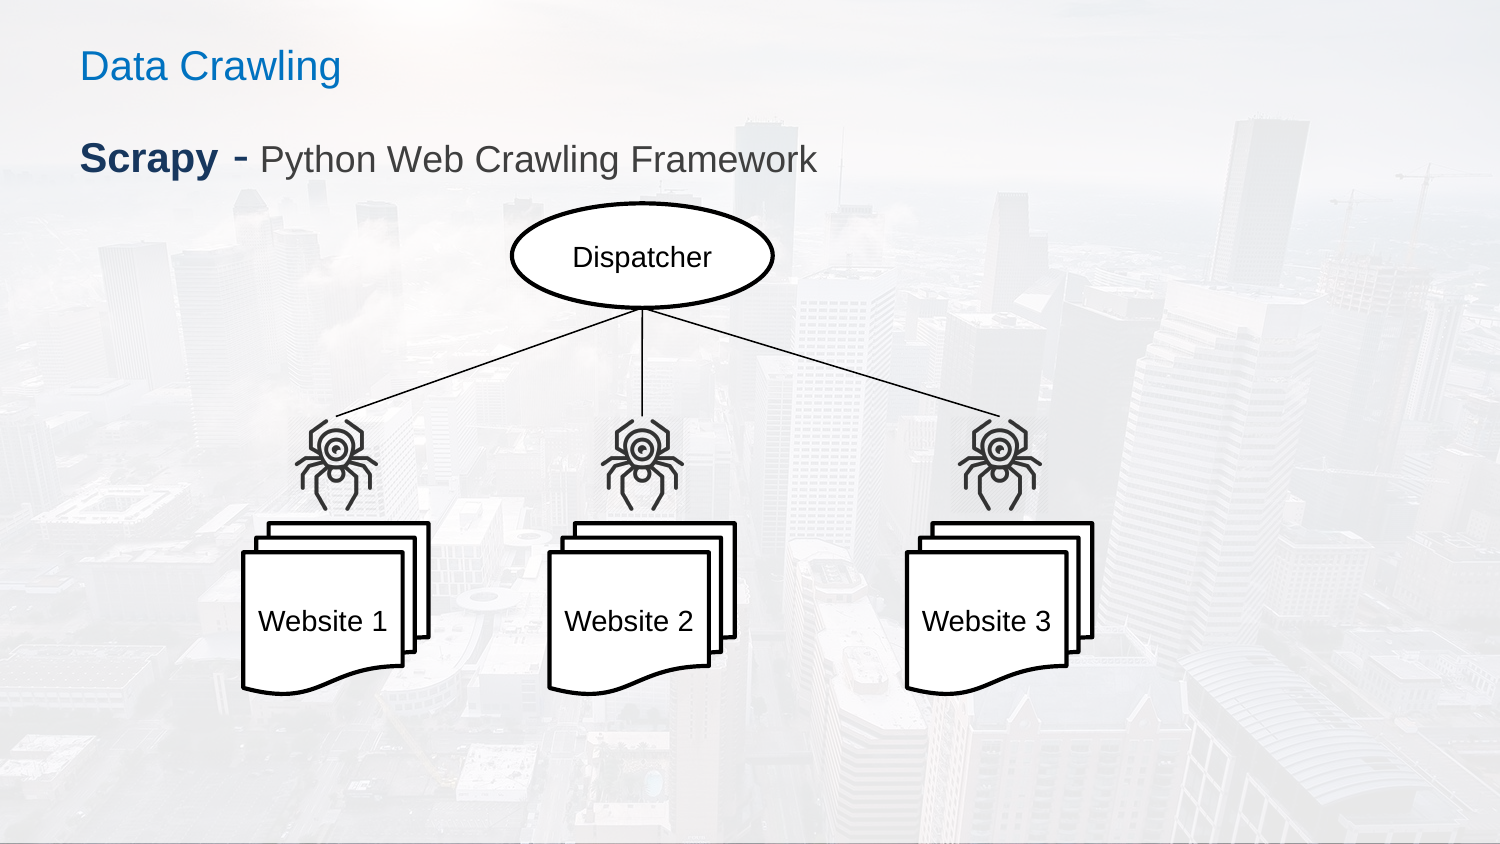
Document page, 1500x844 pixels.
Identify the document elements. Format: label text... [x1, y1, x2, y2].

text_box Website 1 [241, 521, 431, 697]
text_box Scrapy - Python Web Crawling Framework [64, 114, 1393, 717]
title Data Crawling [64, 11, 1500, 115]
picture [950, 416, 1049, 514]
text_box Dispatcher [509, 201, 775, 306]
picture [286, 416, 385, 514]
picture [593, 417, 691, 514]
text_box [641, 307, 1000, 417]
text_box Website 2 [547, 521, 737, 697]
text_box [335, 307, 639, 417]
text_box Website 3 [904, 521, 1095, 697]
